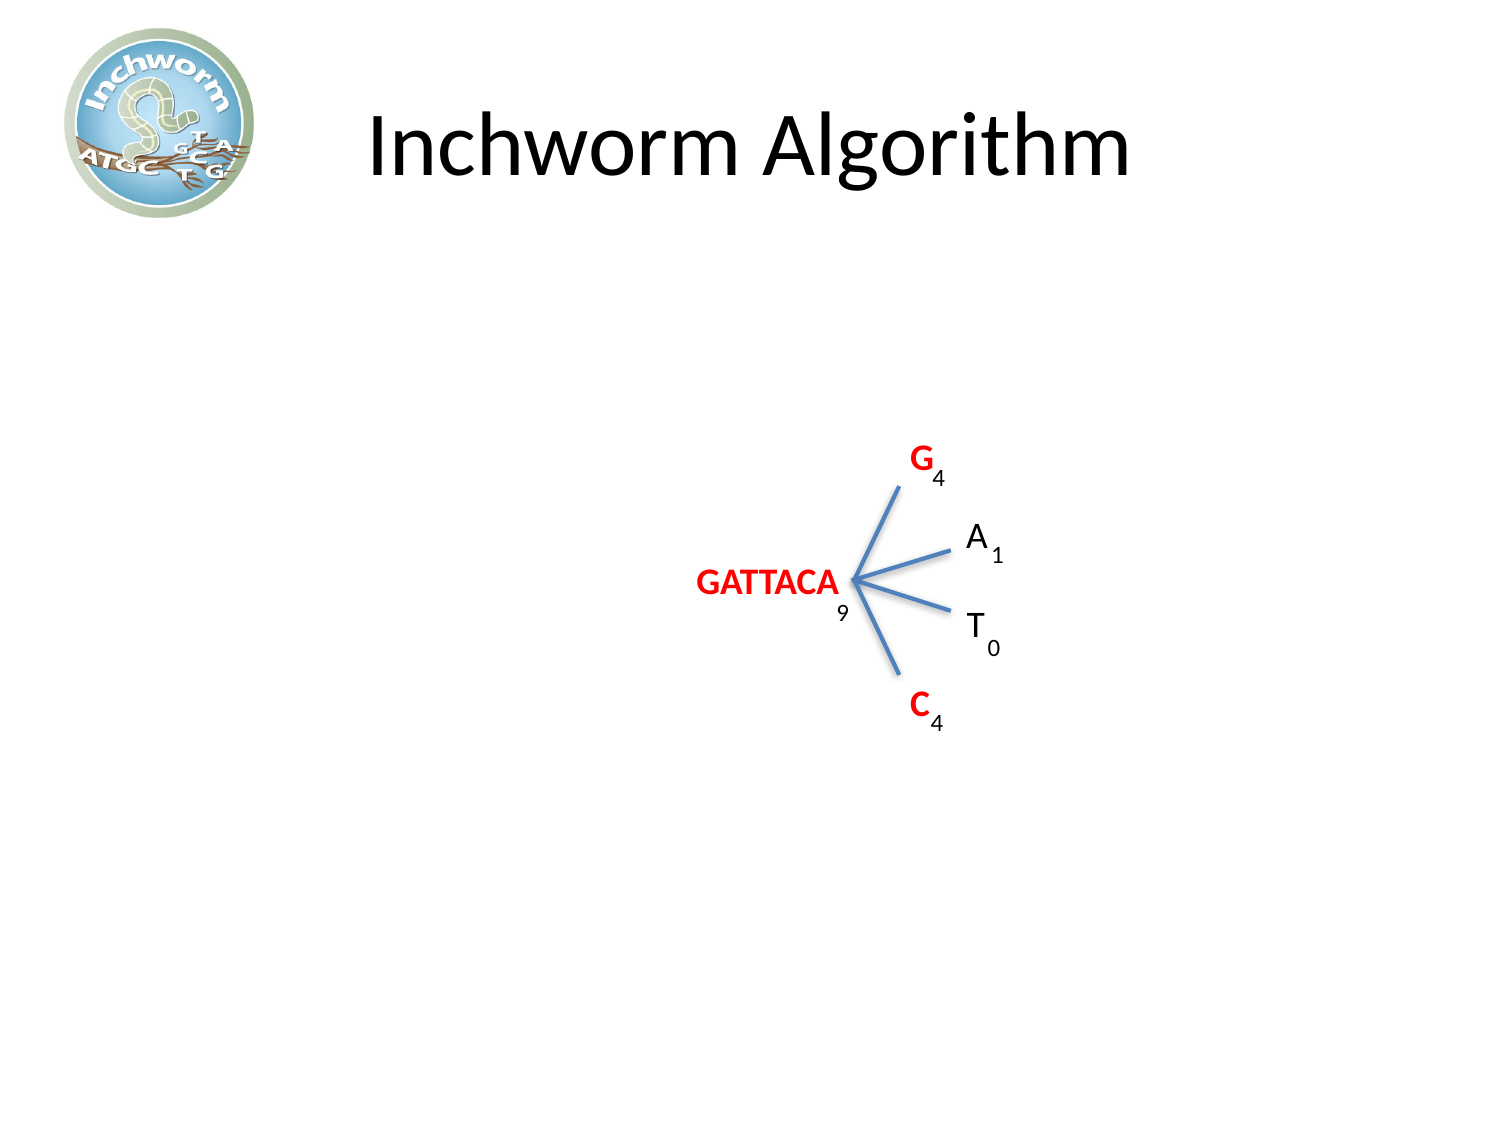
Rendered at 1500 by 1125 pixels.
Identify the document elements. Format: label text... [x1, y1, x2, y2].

text_box 4 [915, 698, 959, 744]
text_box T [951, 592, 1000, 653]
text_box C [895, 671, 945, 731]
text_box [901, 580, 951, 612]
text_box A [951, 503, 1003, 564]
text_box G [895, 425, 950, 486]
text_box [855, 485, 900, 548]
picture [63, 26, 255, 218]
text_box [851, 550, 952, 580]
text_box 9 [821, 588, 850, 634]
text_box 0 [972, 623, 1016, 669]
text_box 4 [917, 454, 960, 500]
text_box 1 [976, 531, 1019, 576]
text_box GATTACA [681, 550, 848, 610]
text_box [855, 580, 900, 676]
text_box Inchworm Algorithm [74, 45, 1425, 233]
